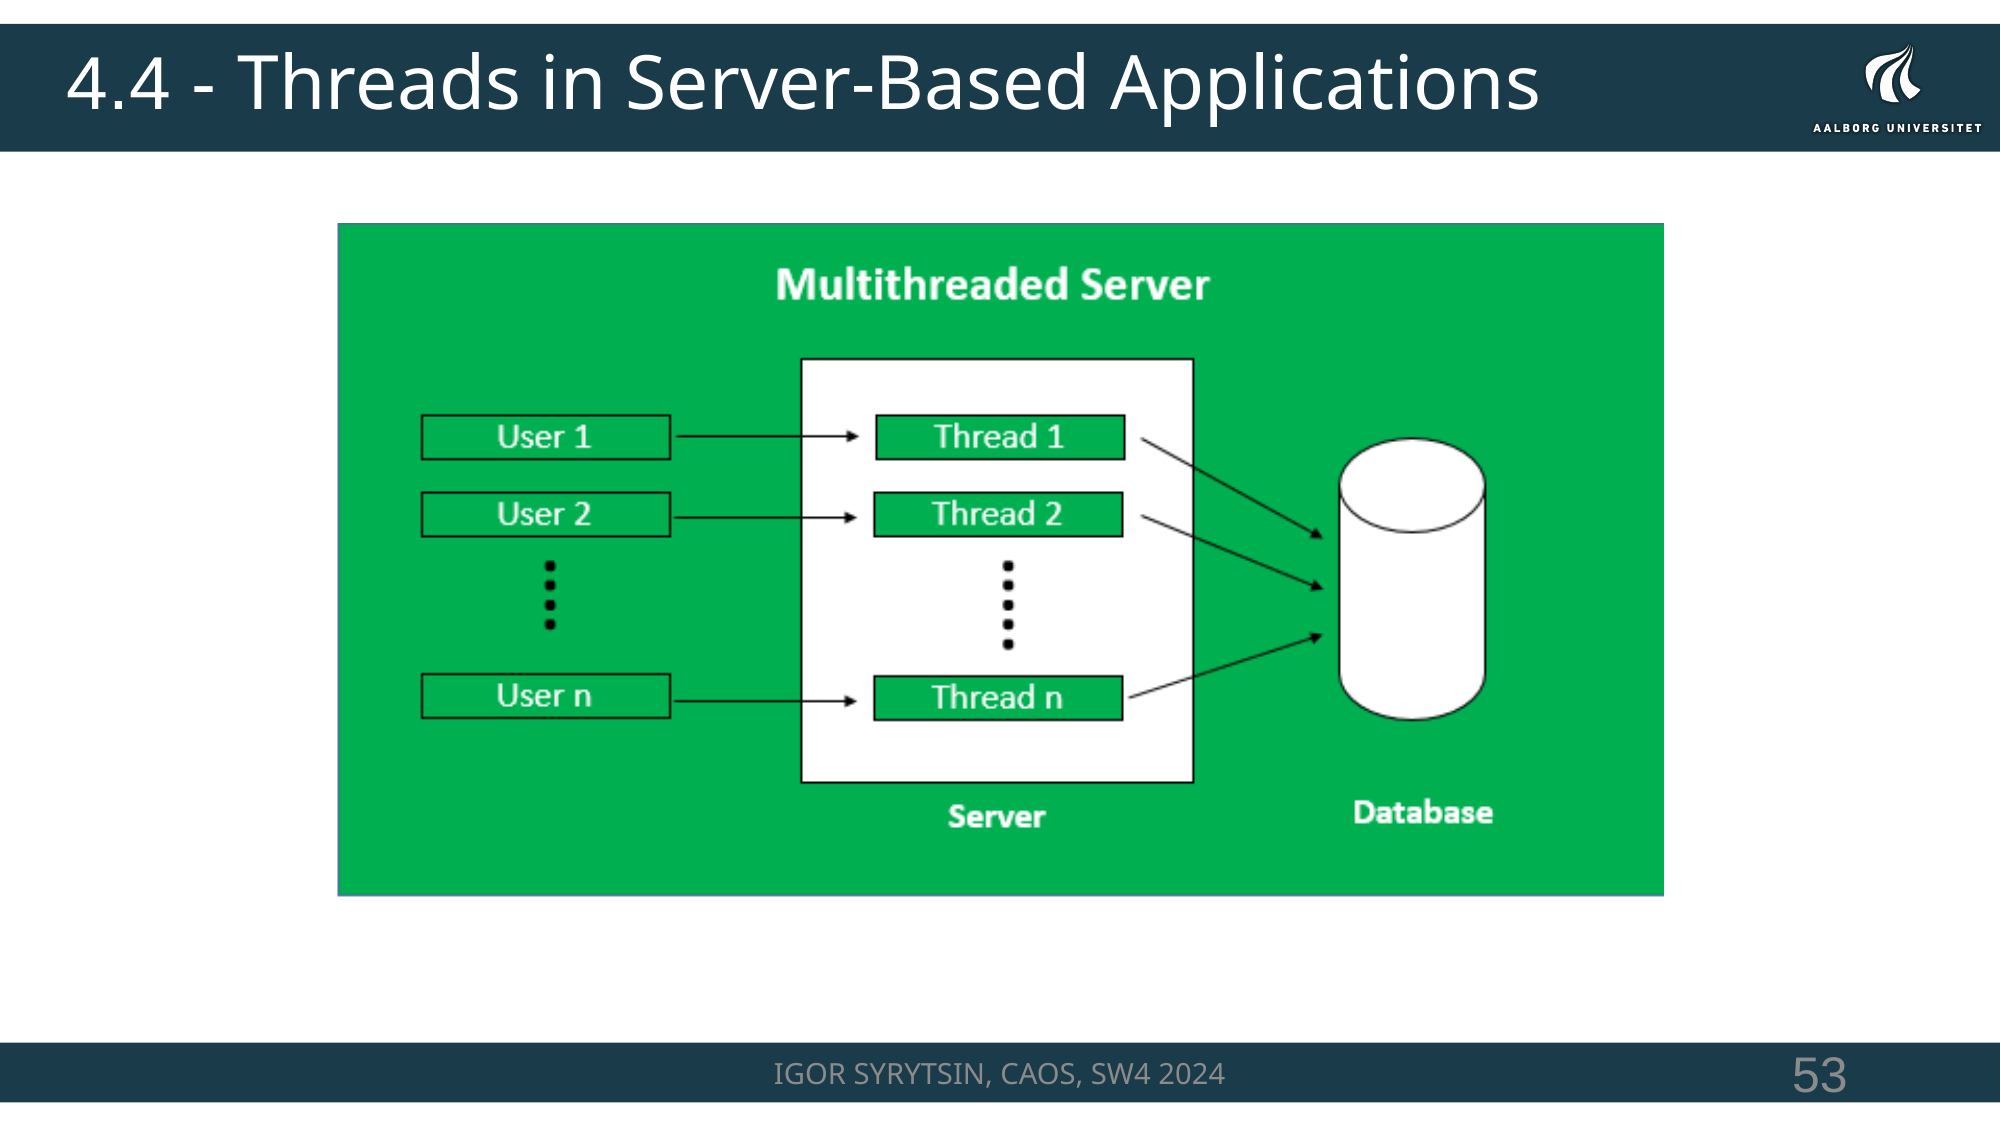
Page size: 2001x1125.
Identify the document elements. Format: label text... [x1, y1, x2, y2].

picture [336, 223, 1664, 901]
picture [1799, 30, 1995, 146]
title 4.4 - Threads in Server-Based Applications [52, 36, 1778, 140]
text_box IGOR SYRYTSIN, CAOS, SW4 2024 [662, 1042, 1338, 1103]
